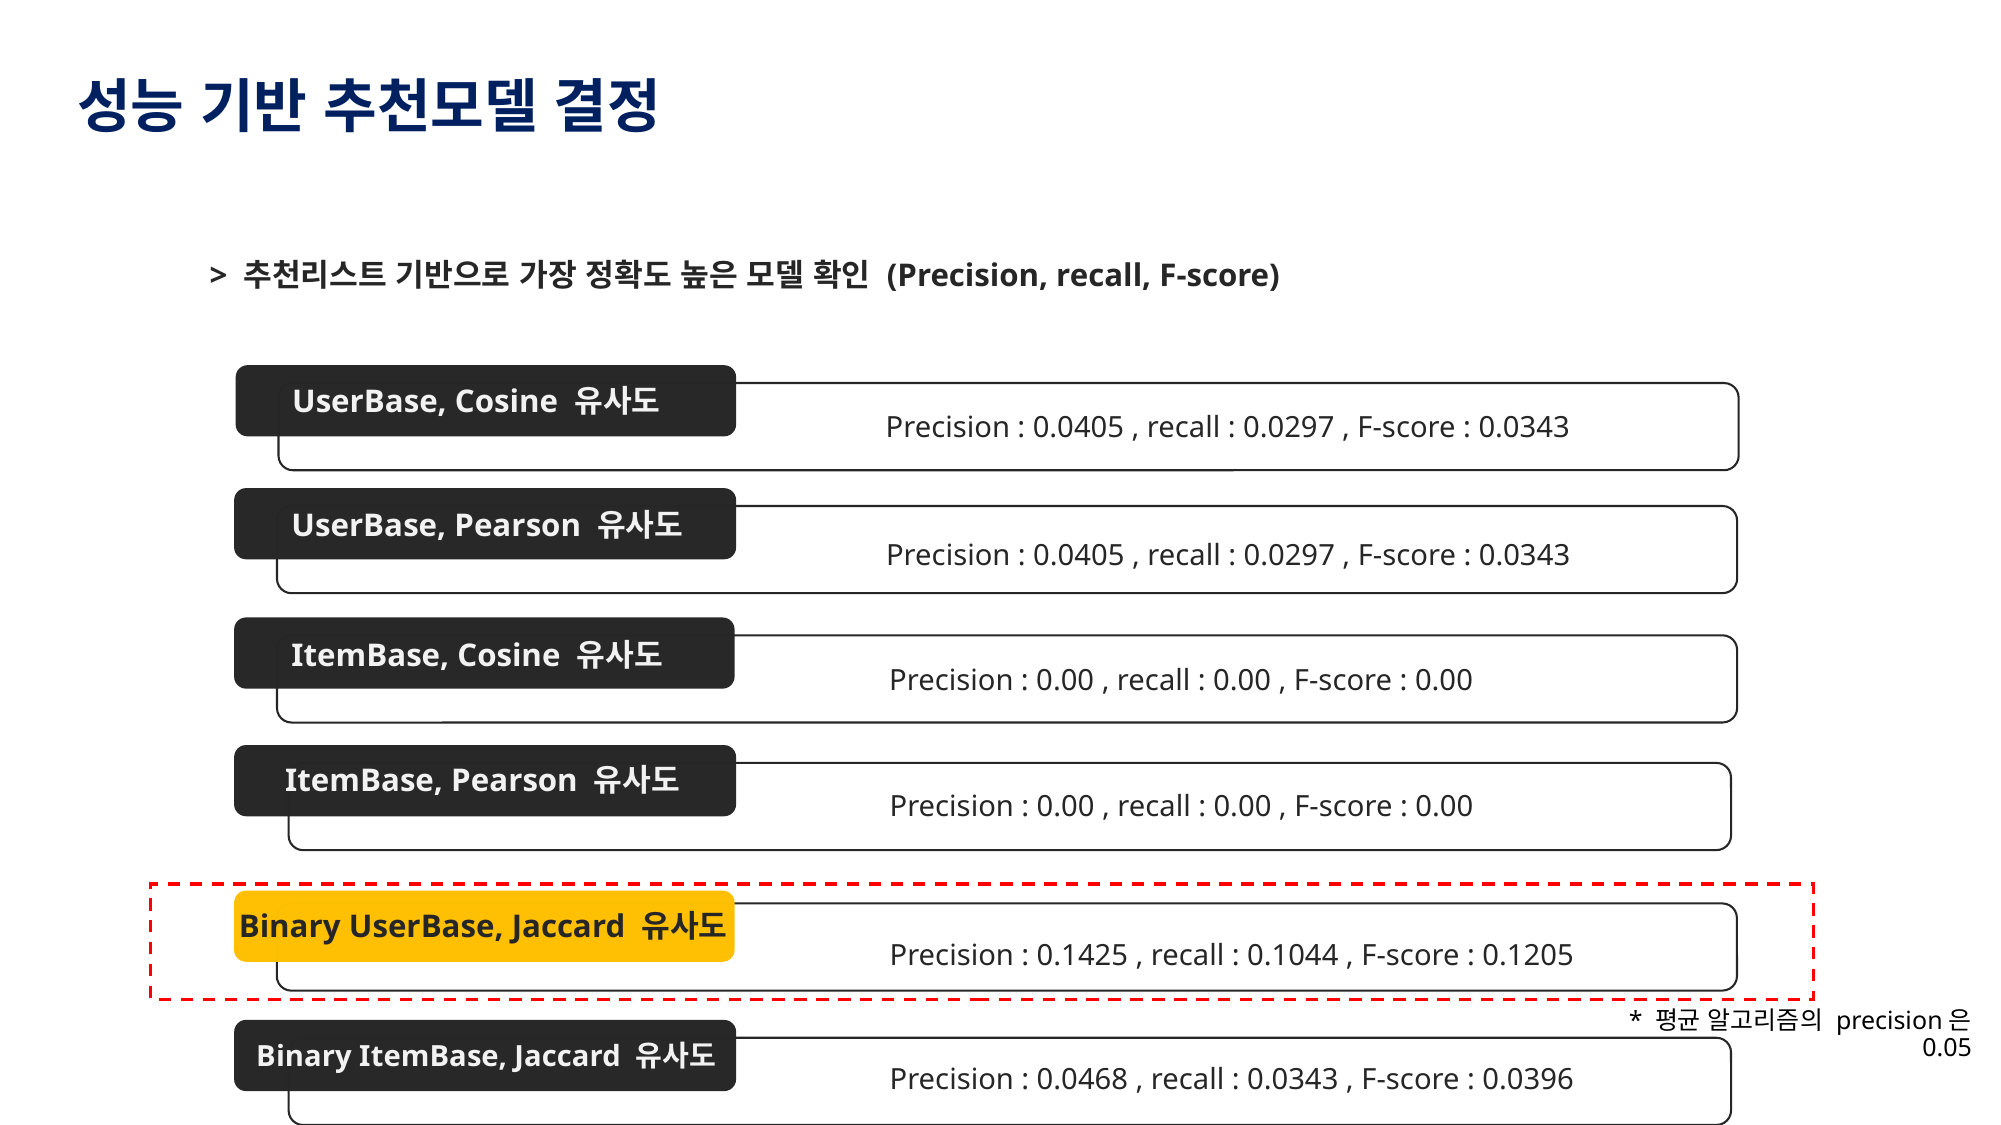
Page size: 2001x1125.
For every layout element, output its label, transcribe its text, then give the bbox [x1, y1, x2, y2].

text_box * 평균 알고리즘의 precision은 0.05 [1814, 1000, 1987, 1070]
text_box 성능 기반 추천모델 결정 [62, 70, 1441, 148]
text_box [150, 251, 1814, 1125]
